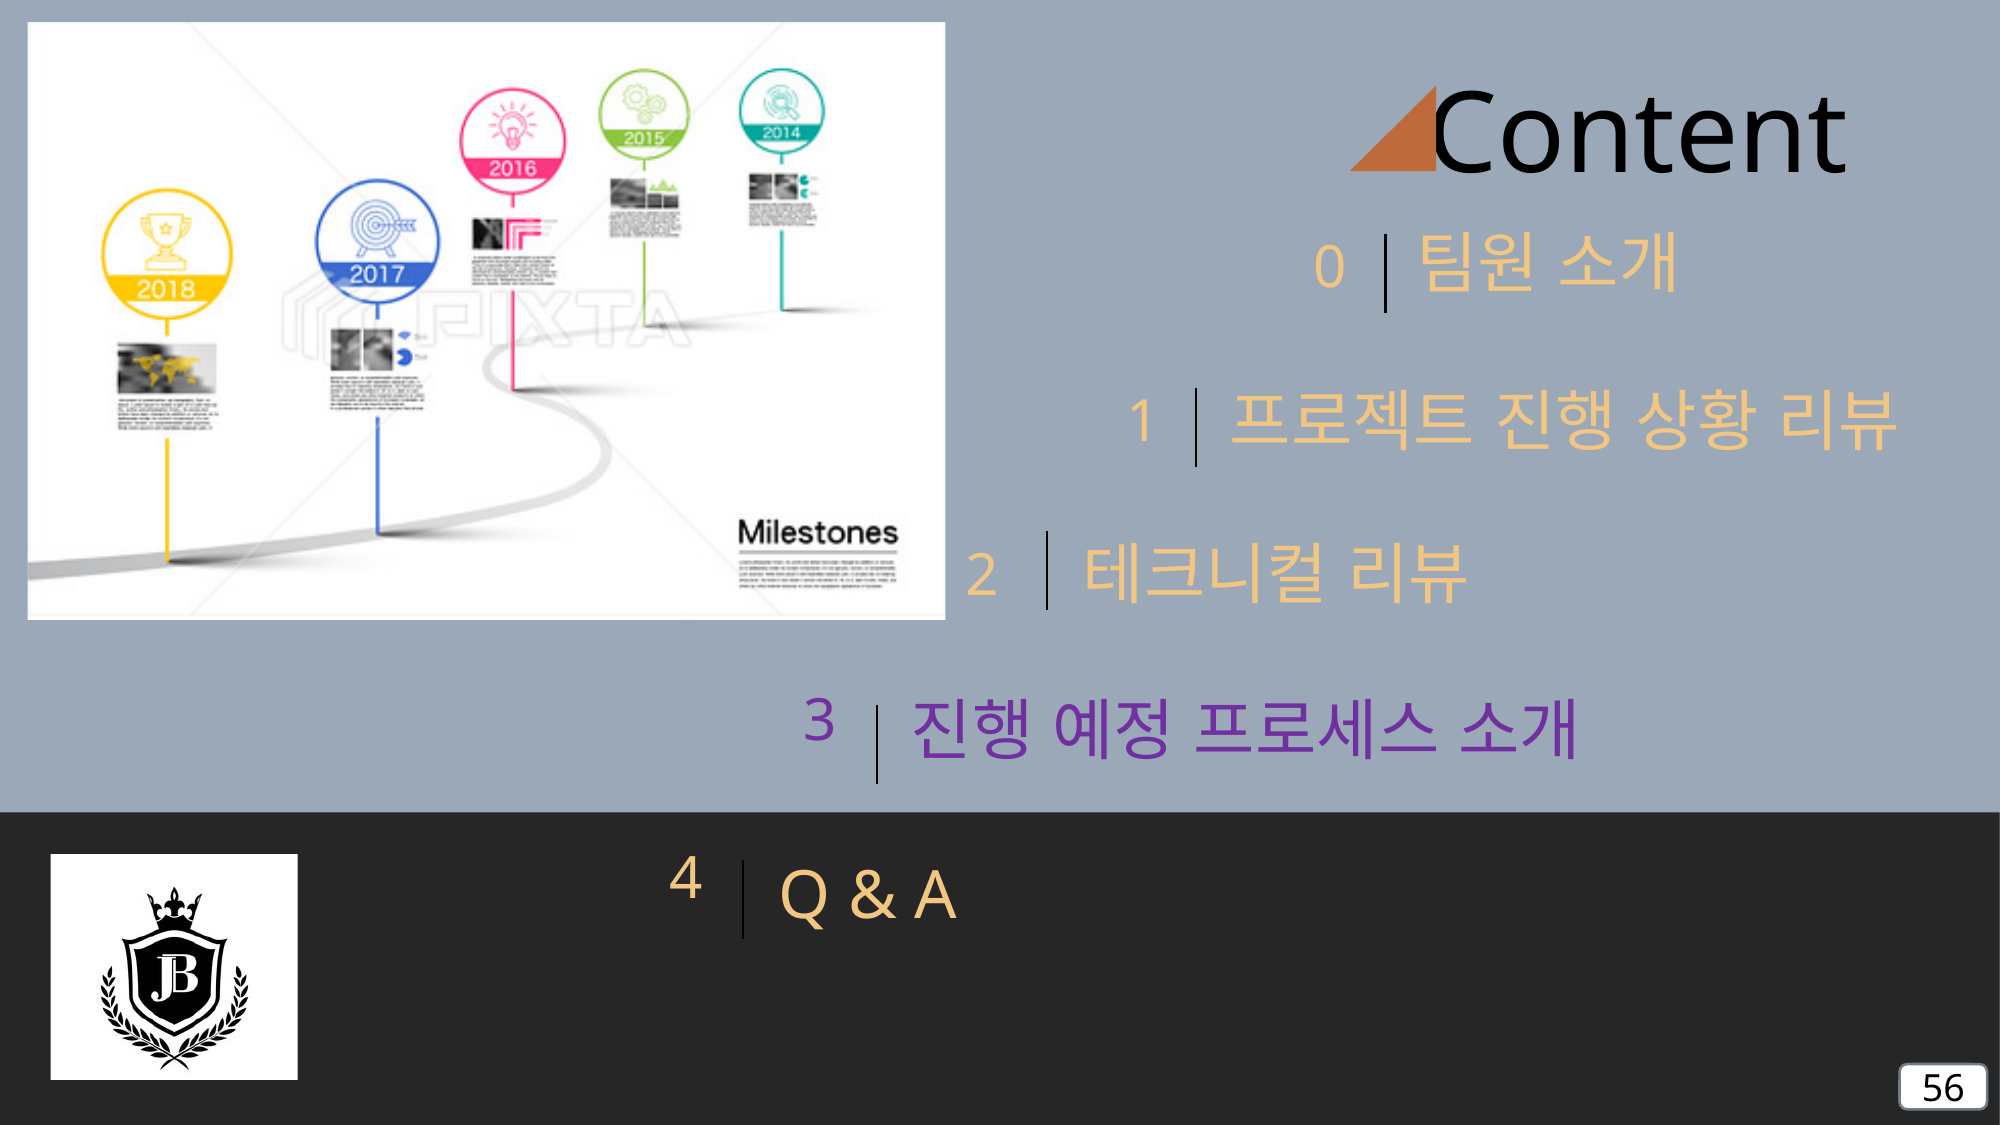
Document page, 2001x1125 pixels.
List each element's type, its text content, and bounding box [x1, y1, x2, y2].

text_box 테크니컬 리뷰 [1051, 533, 1656, 620]
text_box 2 [954, 531, 1018, 612]
picture [27, 22, 946, 620]
text_box Q & A [747, 854, 1539, 939]
text_box Content [1411, 52, 1864, 203]
text_box [0, 0, 2000, 811]
text_box 56 [1898, 1062, 1989, 1111]
text_box 팀원 소개 [1385, 223, 1990, 309]
text_box [0, 811, 2000, 1125]
slide_number 1 [1568, 1058, 1992, 1118]
text_box 4 [623, 833, 749, 918]
text_box 1 [1108, 380, 1179, 456]
text_box 3 [757, 674, 883, 759]
text_box [1348, 84, 1438, 173]
picture [50, 853, 298, 1081]
text_box 프로젝트 진행 상황 리뷰 [1198, 381, 2000, 467]
text_box 0 [1294, 226, 1366, 302]
text_box 진행 예정 프로세스 소개 [883, 690, 1917, 775]
